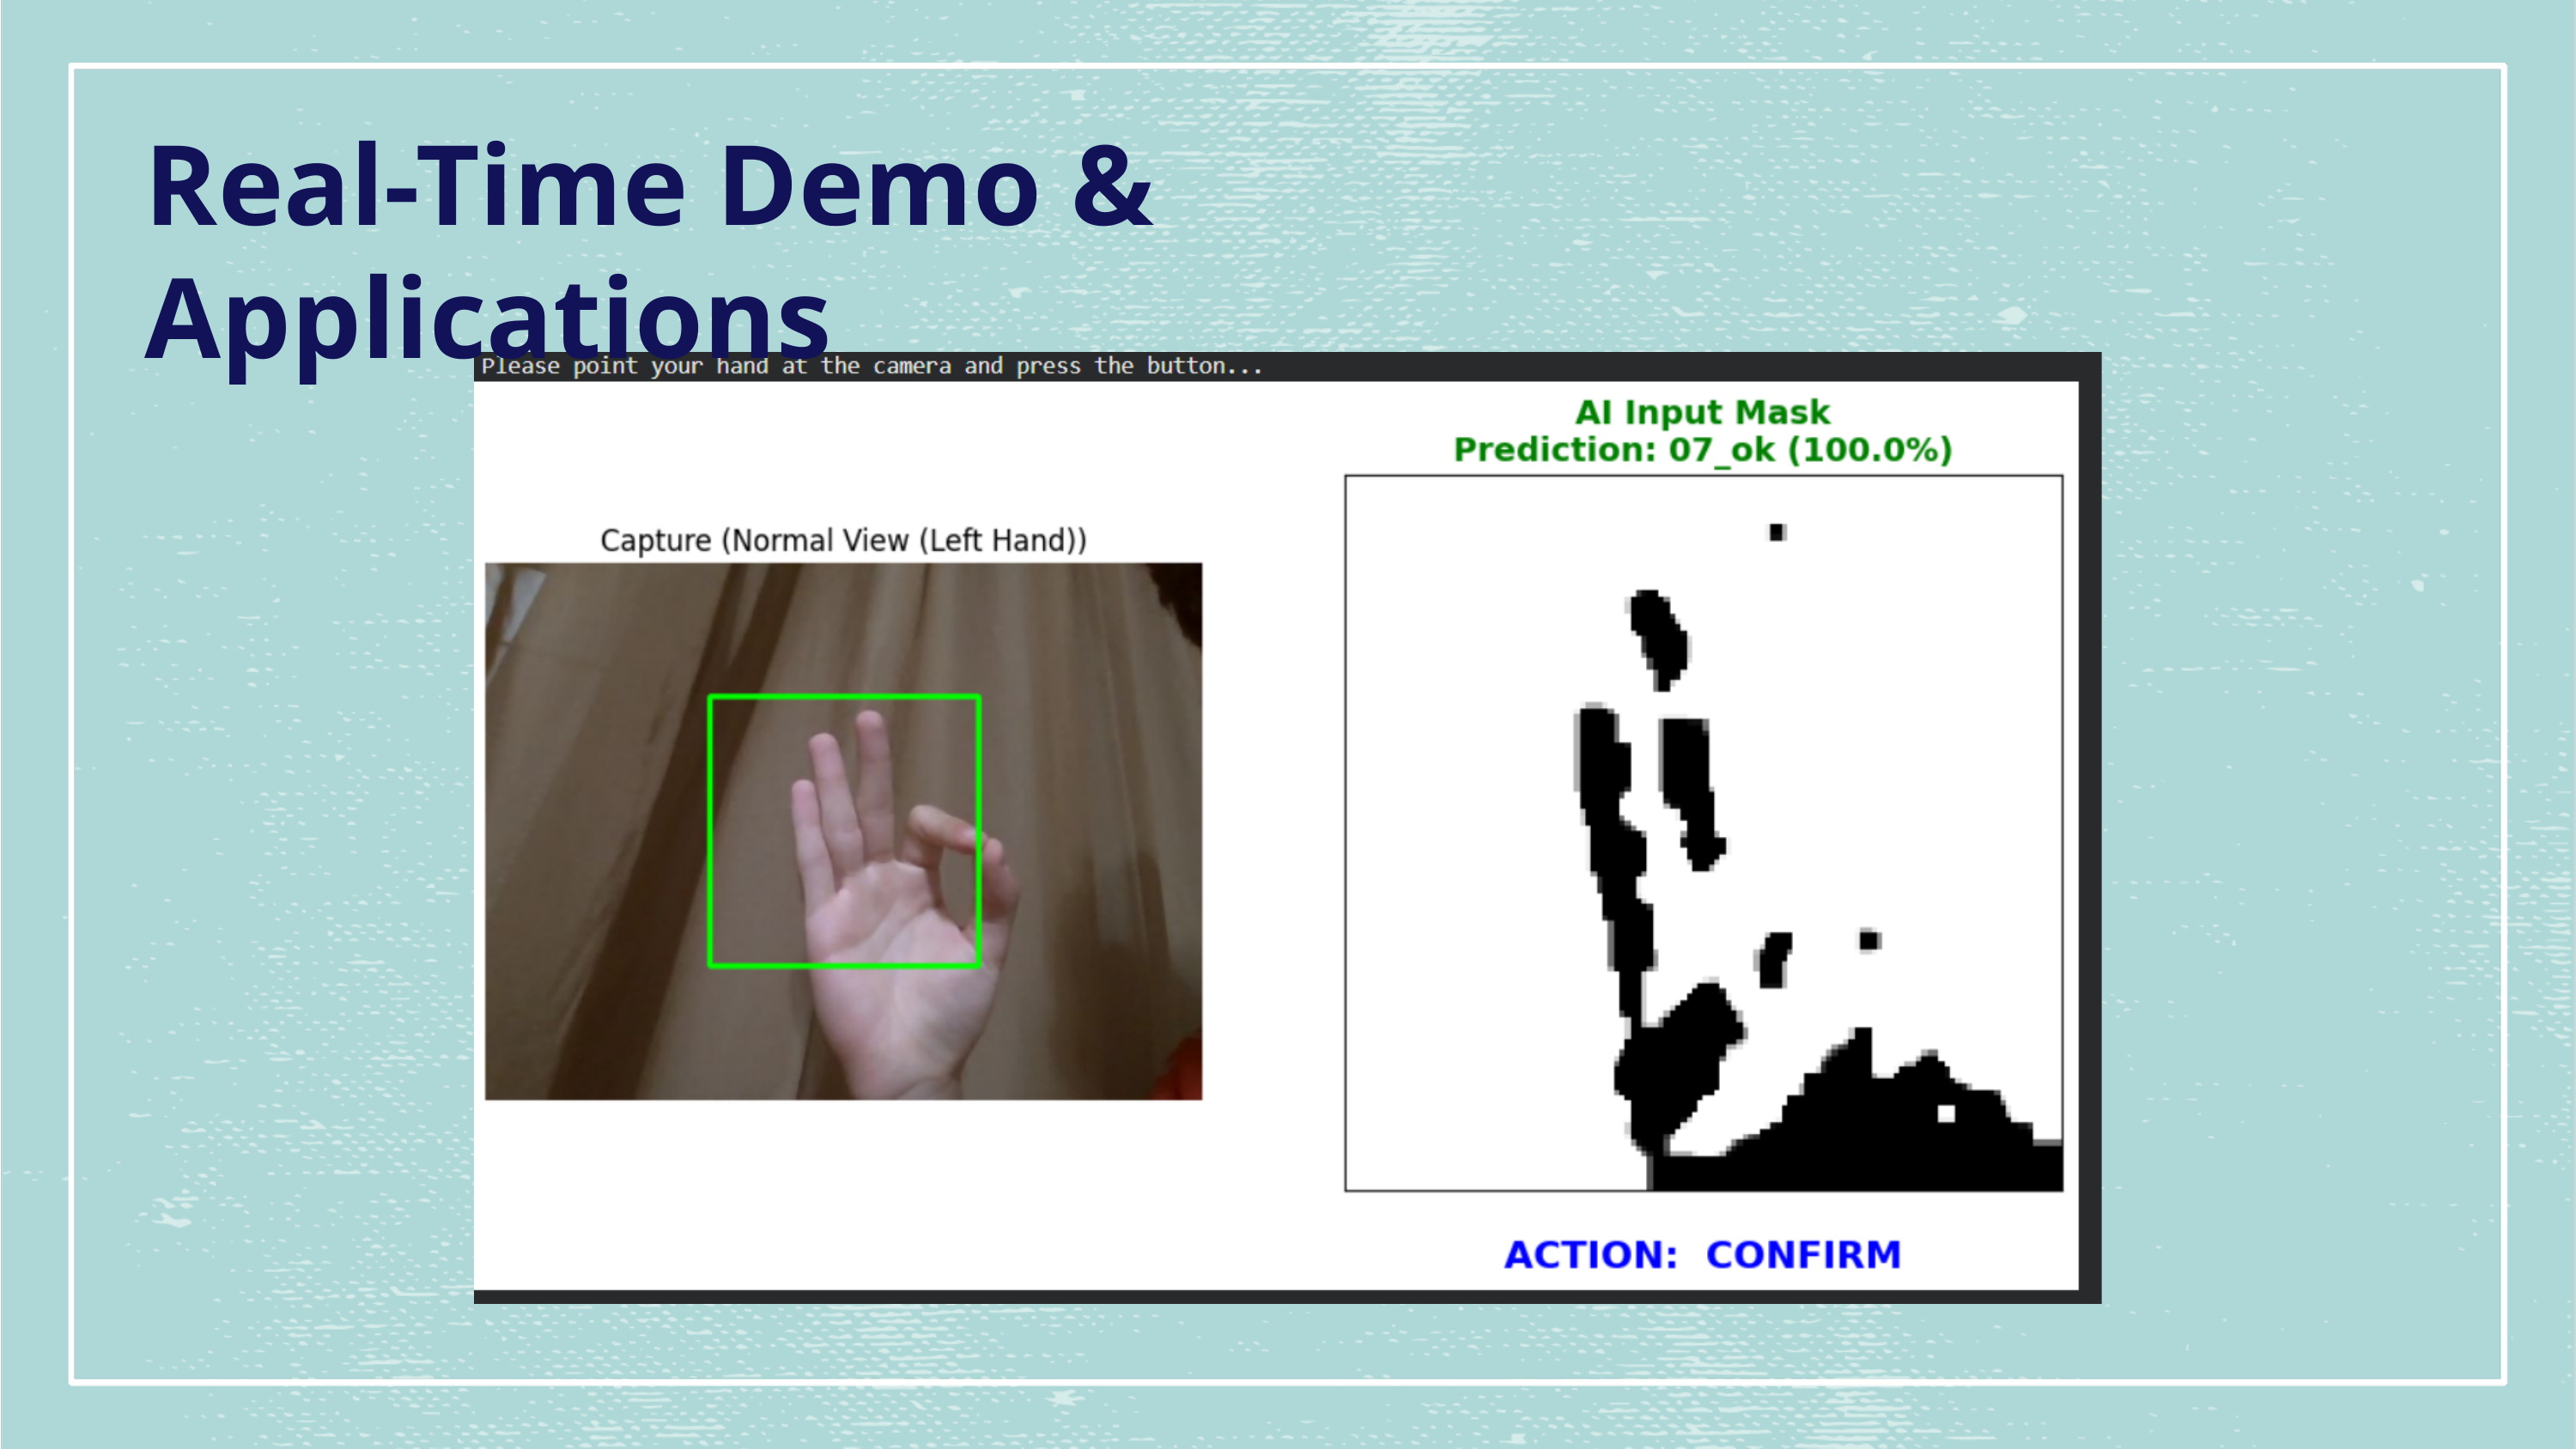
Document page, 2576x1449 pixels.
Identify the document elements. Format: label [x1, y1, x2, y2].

text_box [473, 352, 2102, 1304]
text_box [0, 0, 2576, 1449]
